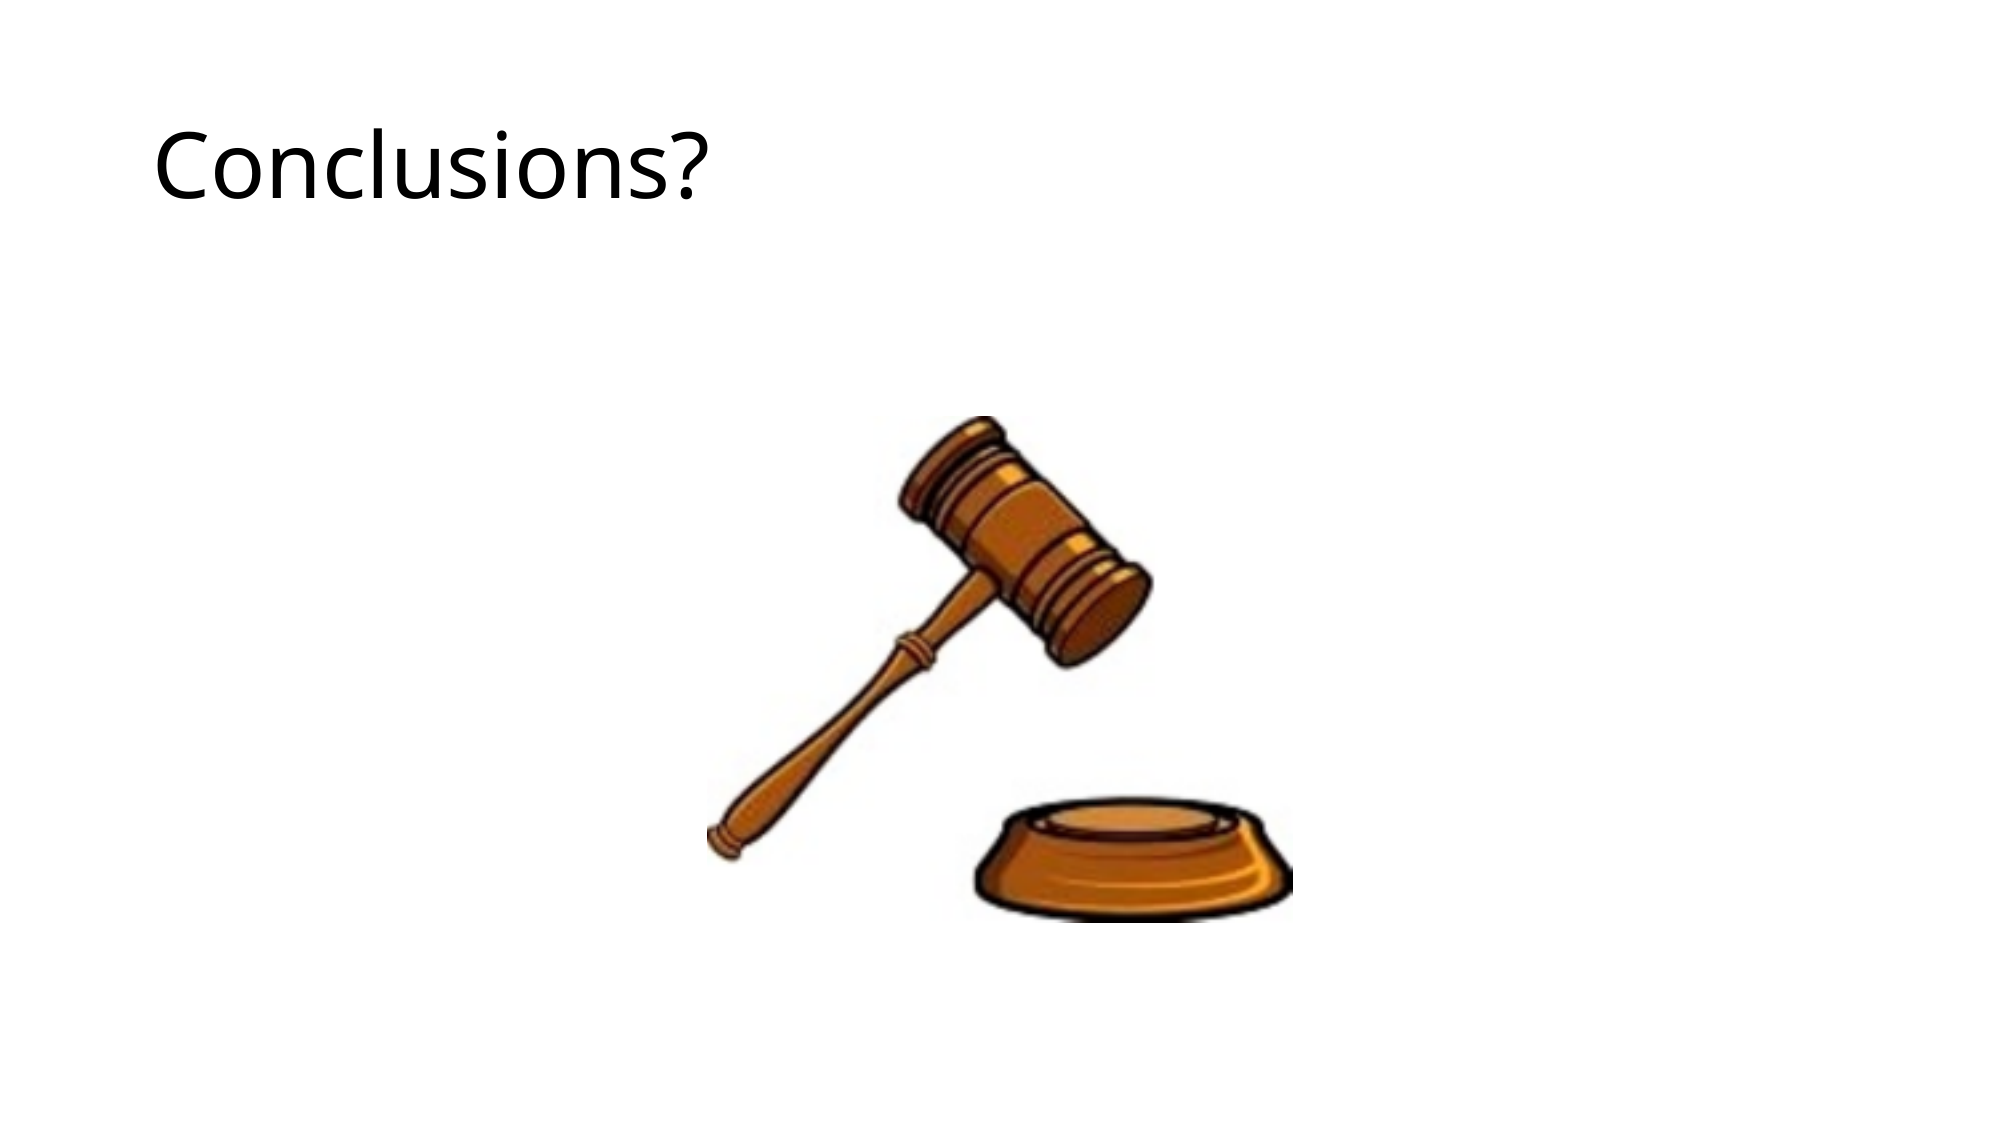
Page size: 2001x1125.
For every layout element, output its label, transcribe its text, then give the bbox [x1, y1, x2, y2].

title Conclusions? [137, 59, 1863, 278]
picture [707, 416, 1293, 923]
